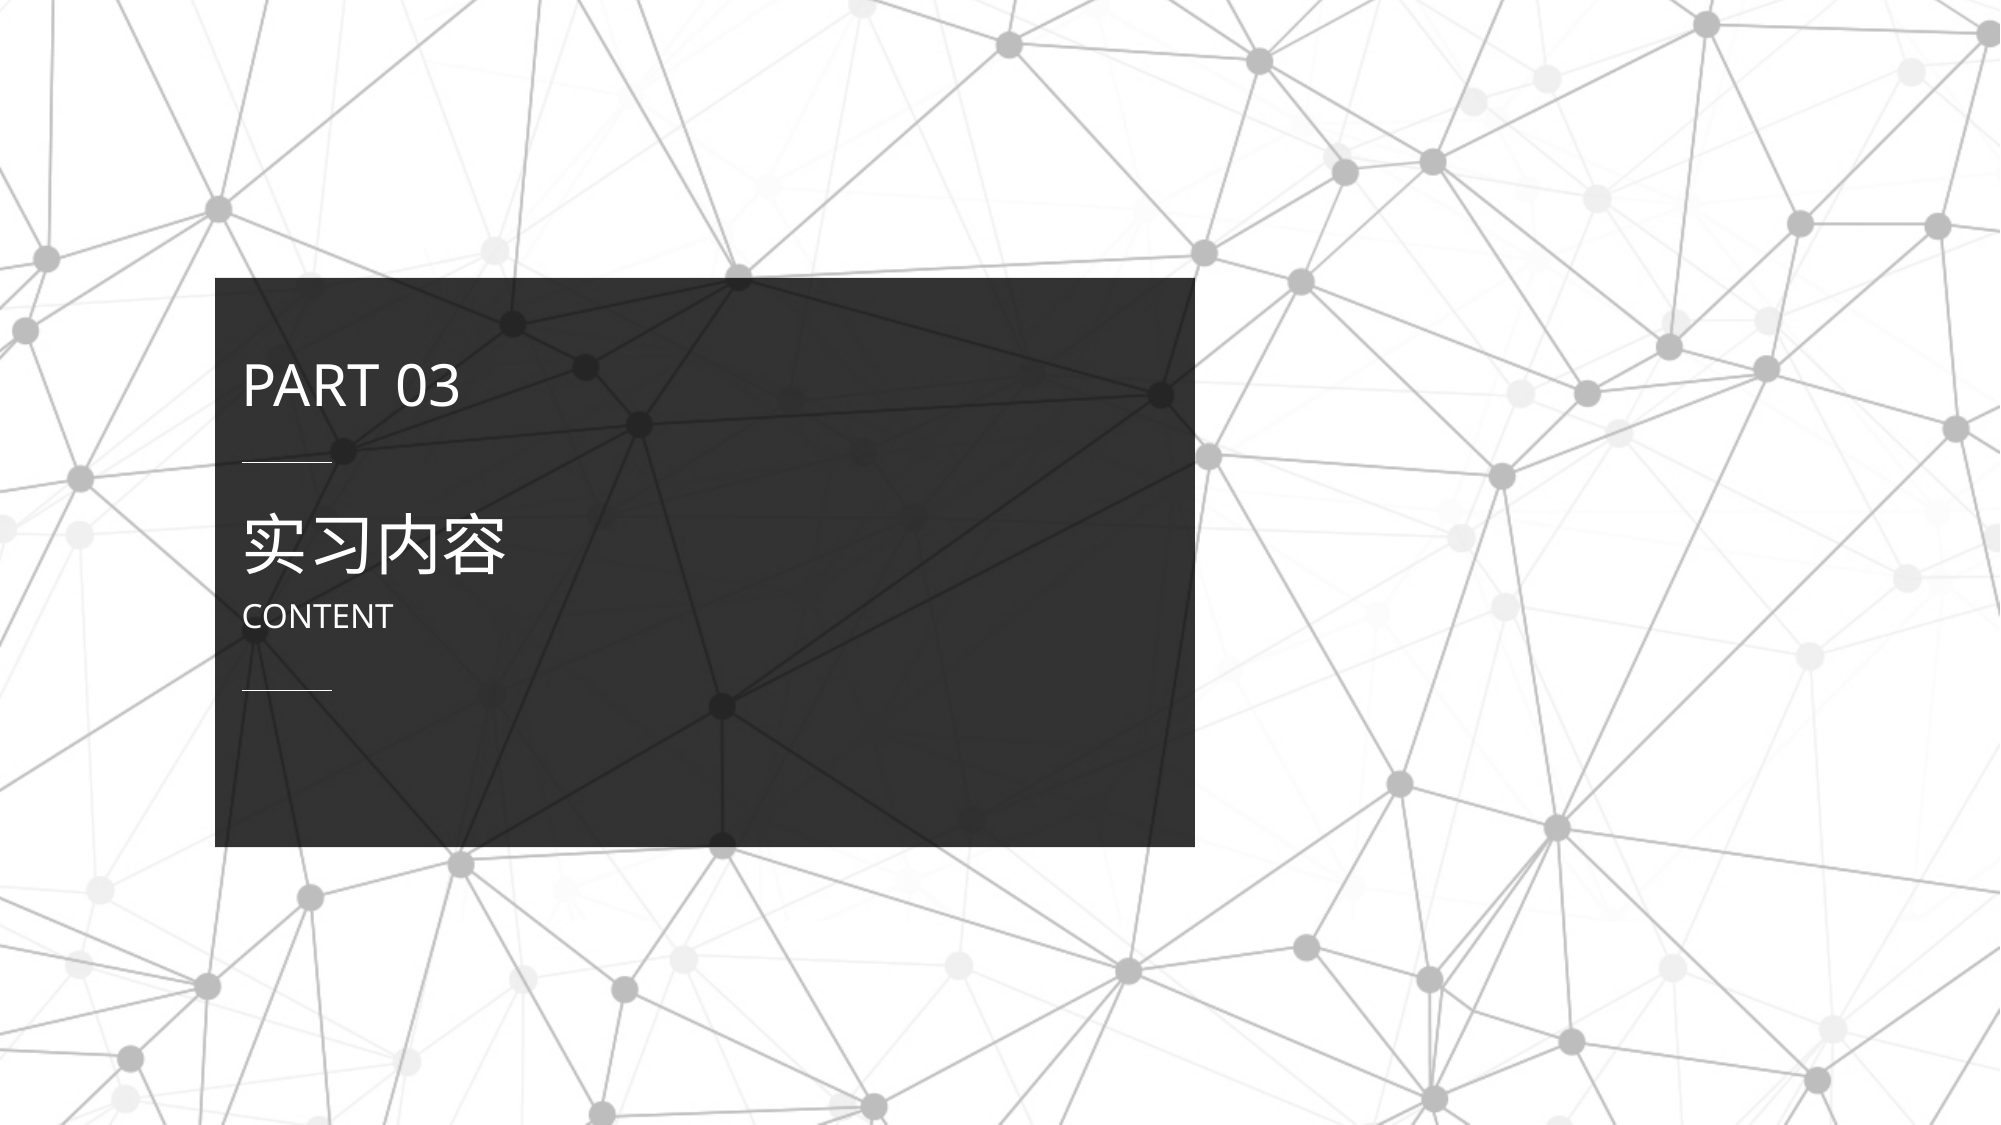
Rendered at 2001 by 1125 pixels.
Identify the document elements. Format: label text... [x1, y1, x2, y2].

list 实习内容 [241, 503, 655, 591]
list PART 03 [241, 349, 768, 423]
list CONTENT [241, 591, 659, 644]
